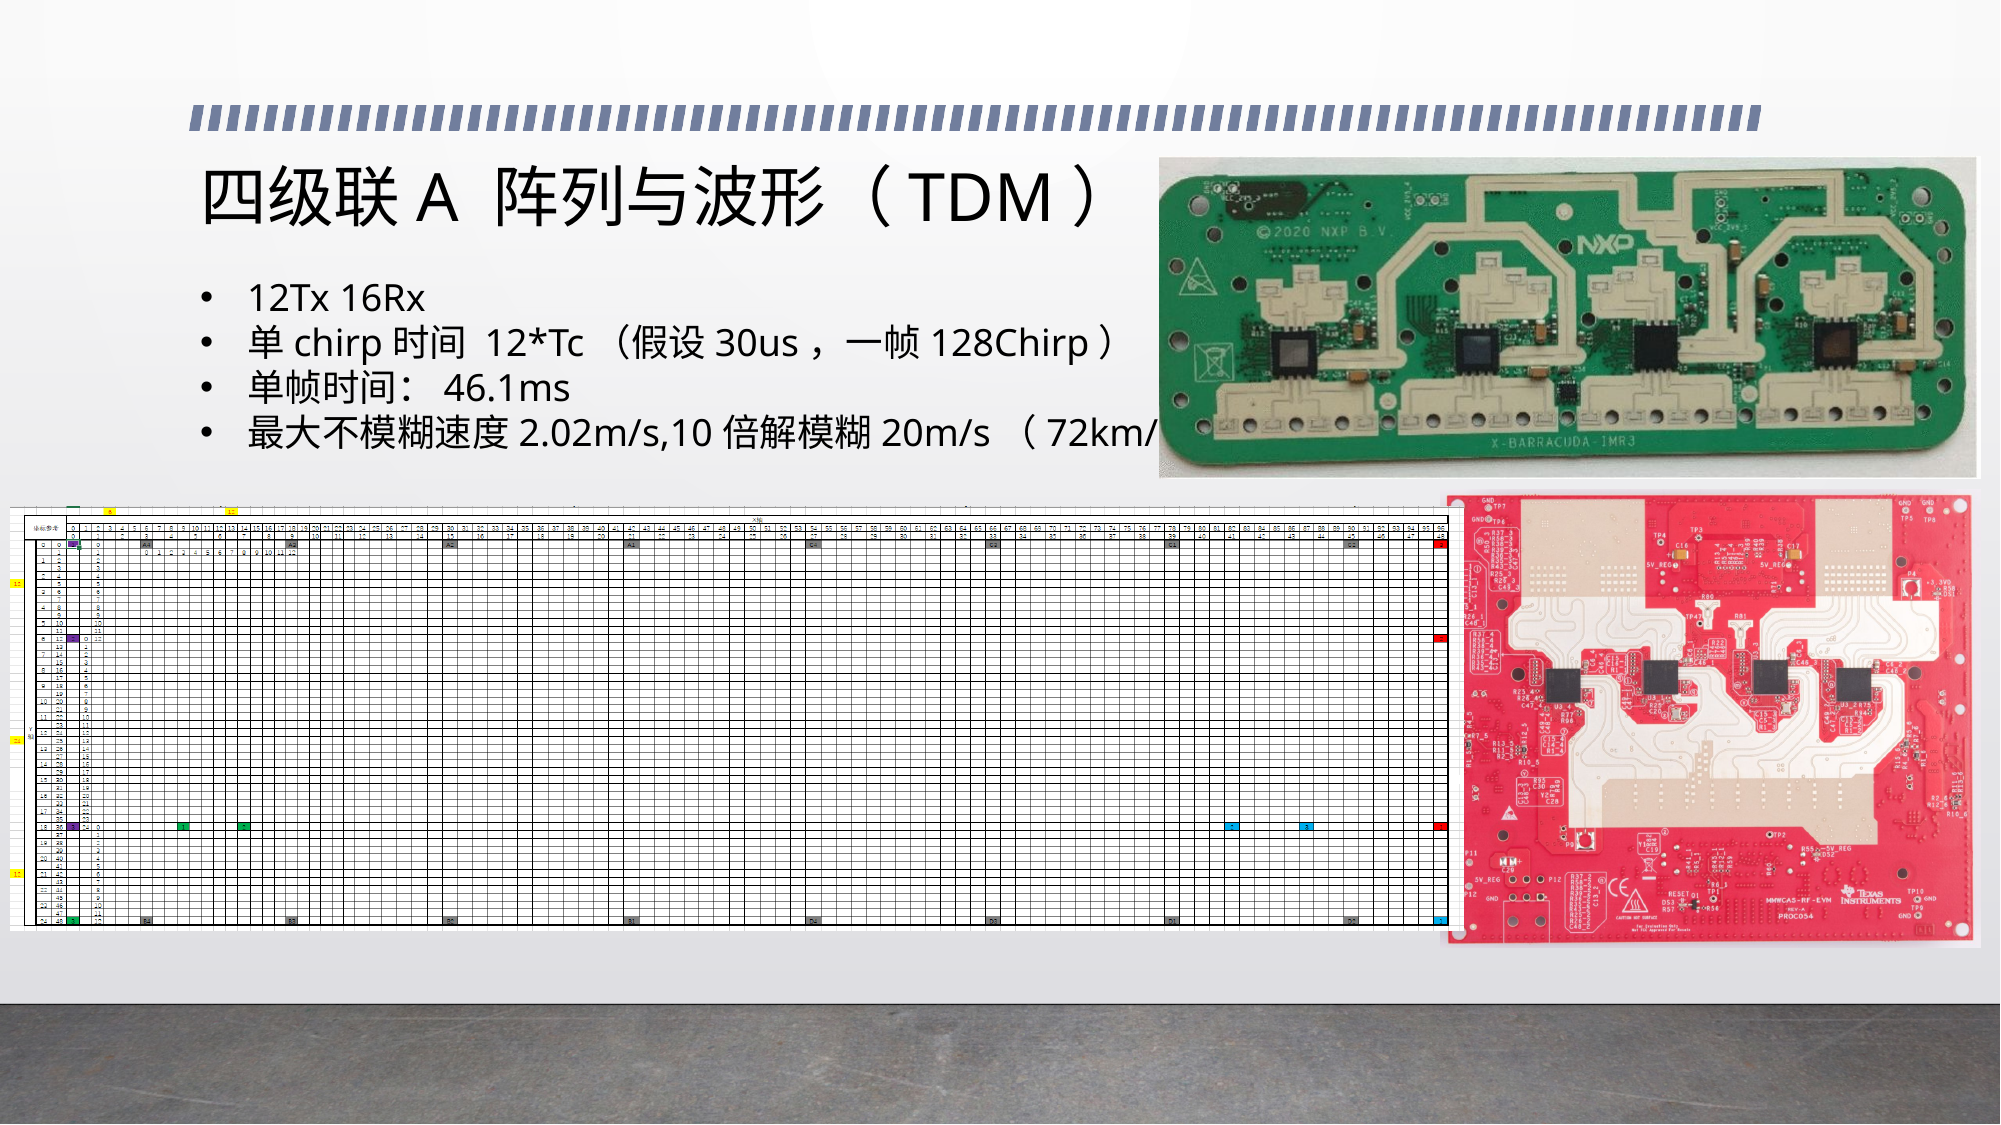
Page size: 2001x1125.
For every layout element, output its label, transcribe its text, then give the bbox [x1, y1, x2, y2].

text_box 12Tx 16Rx 单chirp时间 12*Tc（假设30us，一帧128Chirp） 单帧时间：46.1ms 最大不模糊速度2.02m/s,10倍解模糊20m/s（72km/h） [185, 266, 1849, 506]
title 四级联A 阵列与波形（TDM） [185, 156, 1158, 246]
picture [0, 1004, 2000, 1124]
picture [10, 488, 1981, 949]
picture [1158, 156, 1981, 479]
